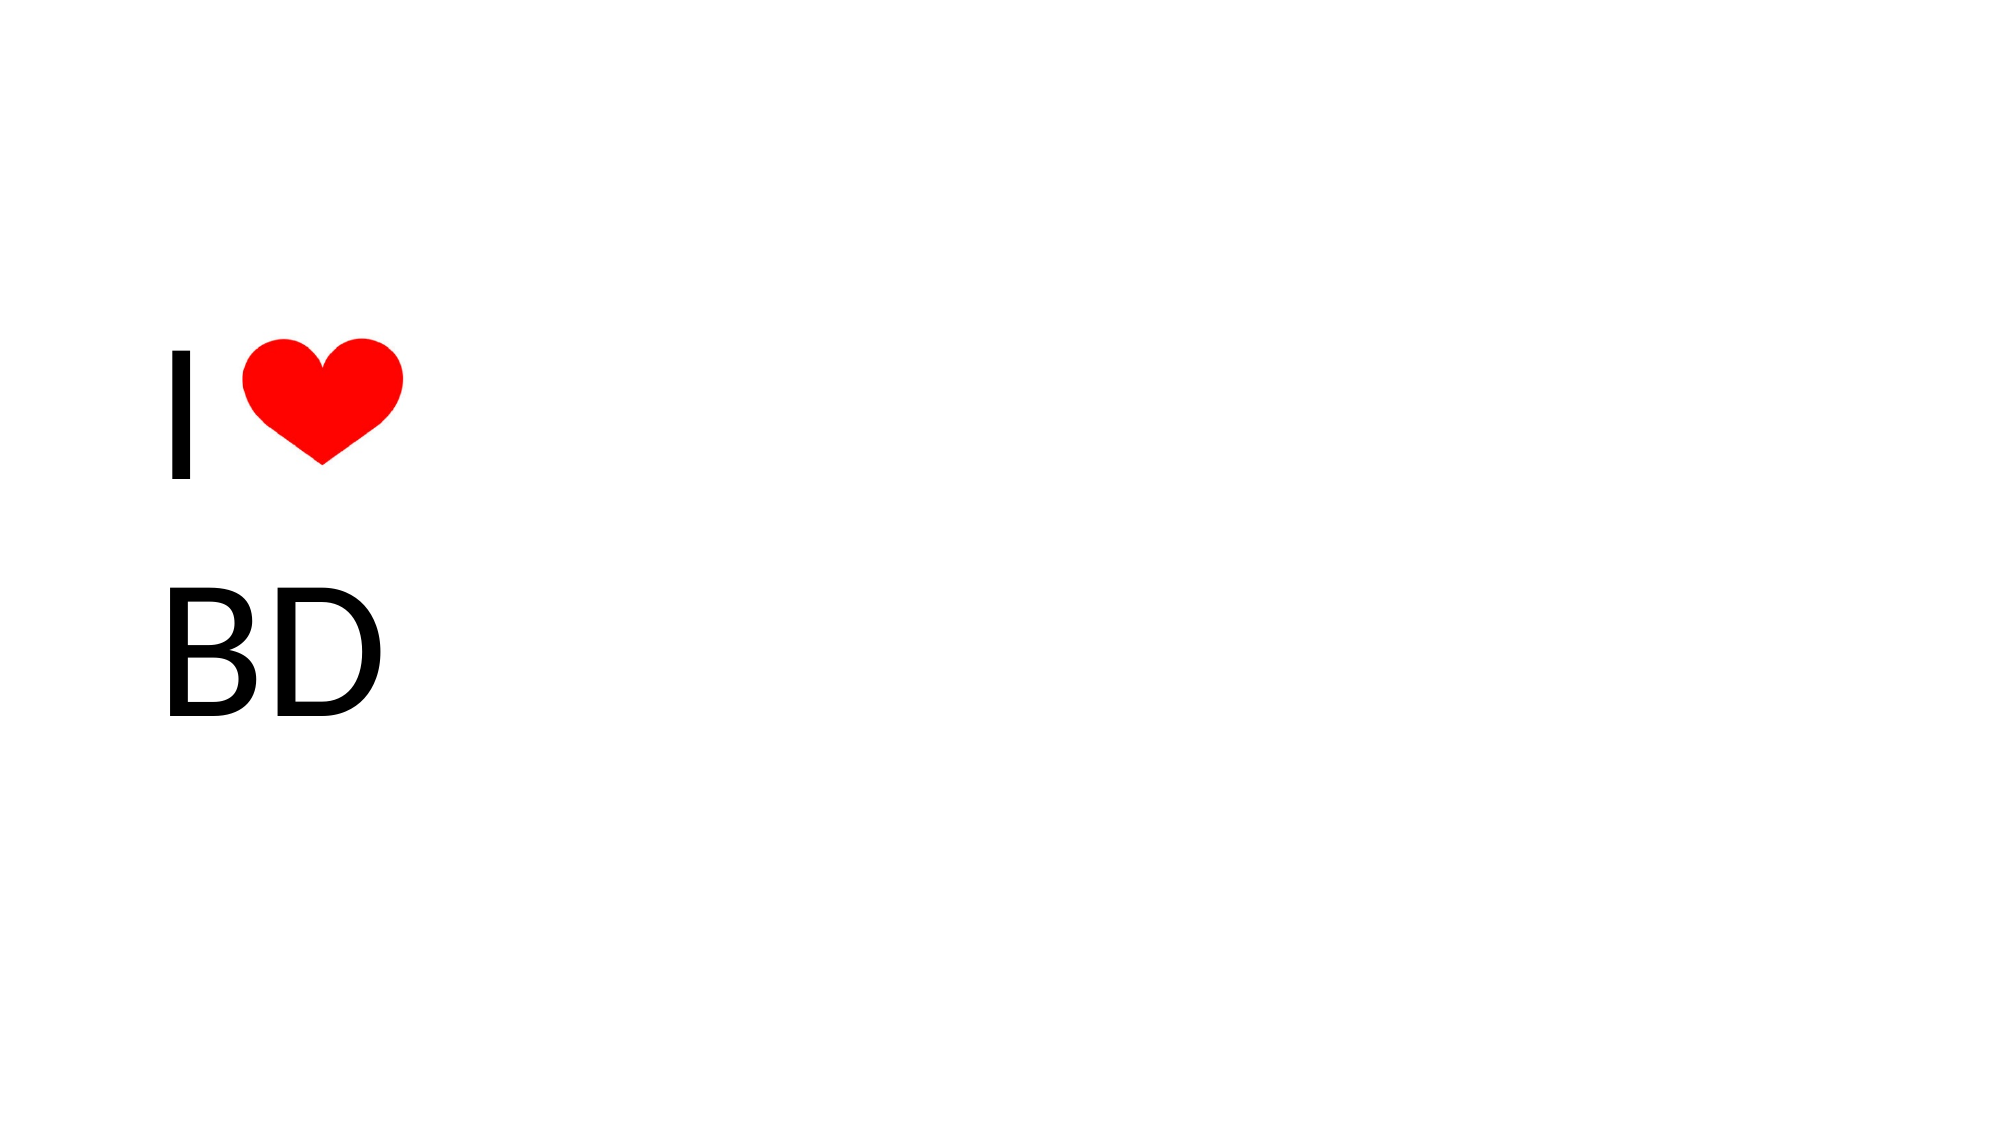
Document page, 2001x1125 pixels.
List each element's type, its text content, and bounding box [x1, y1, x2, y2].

list I BD [141, 299, 419, 1014]
picture [208, 299, 441, 532]
